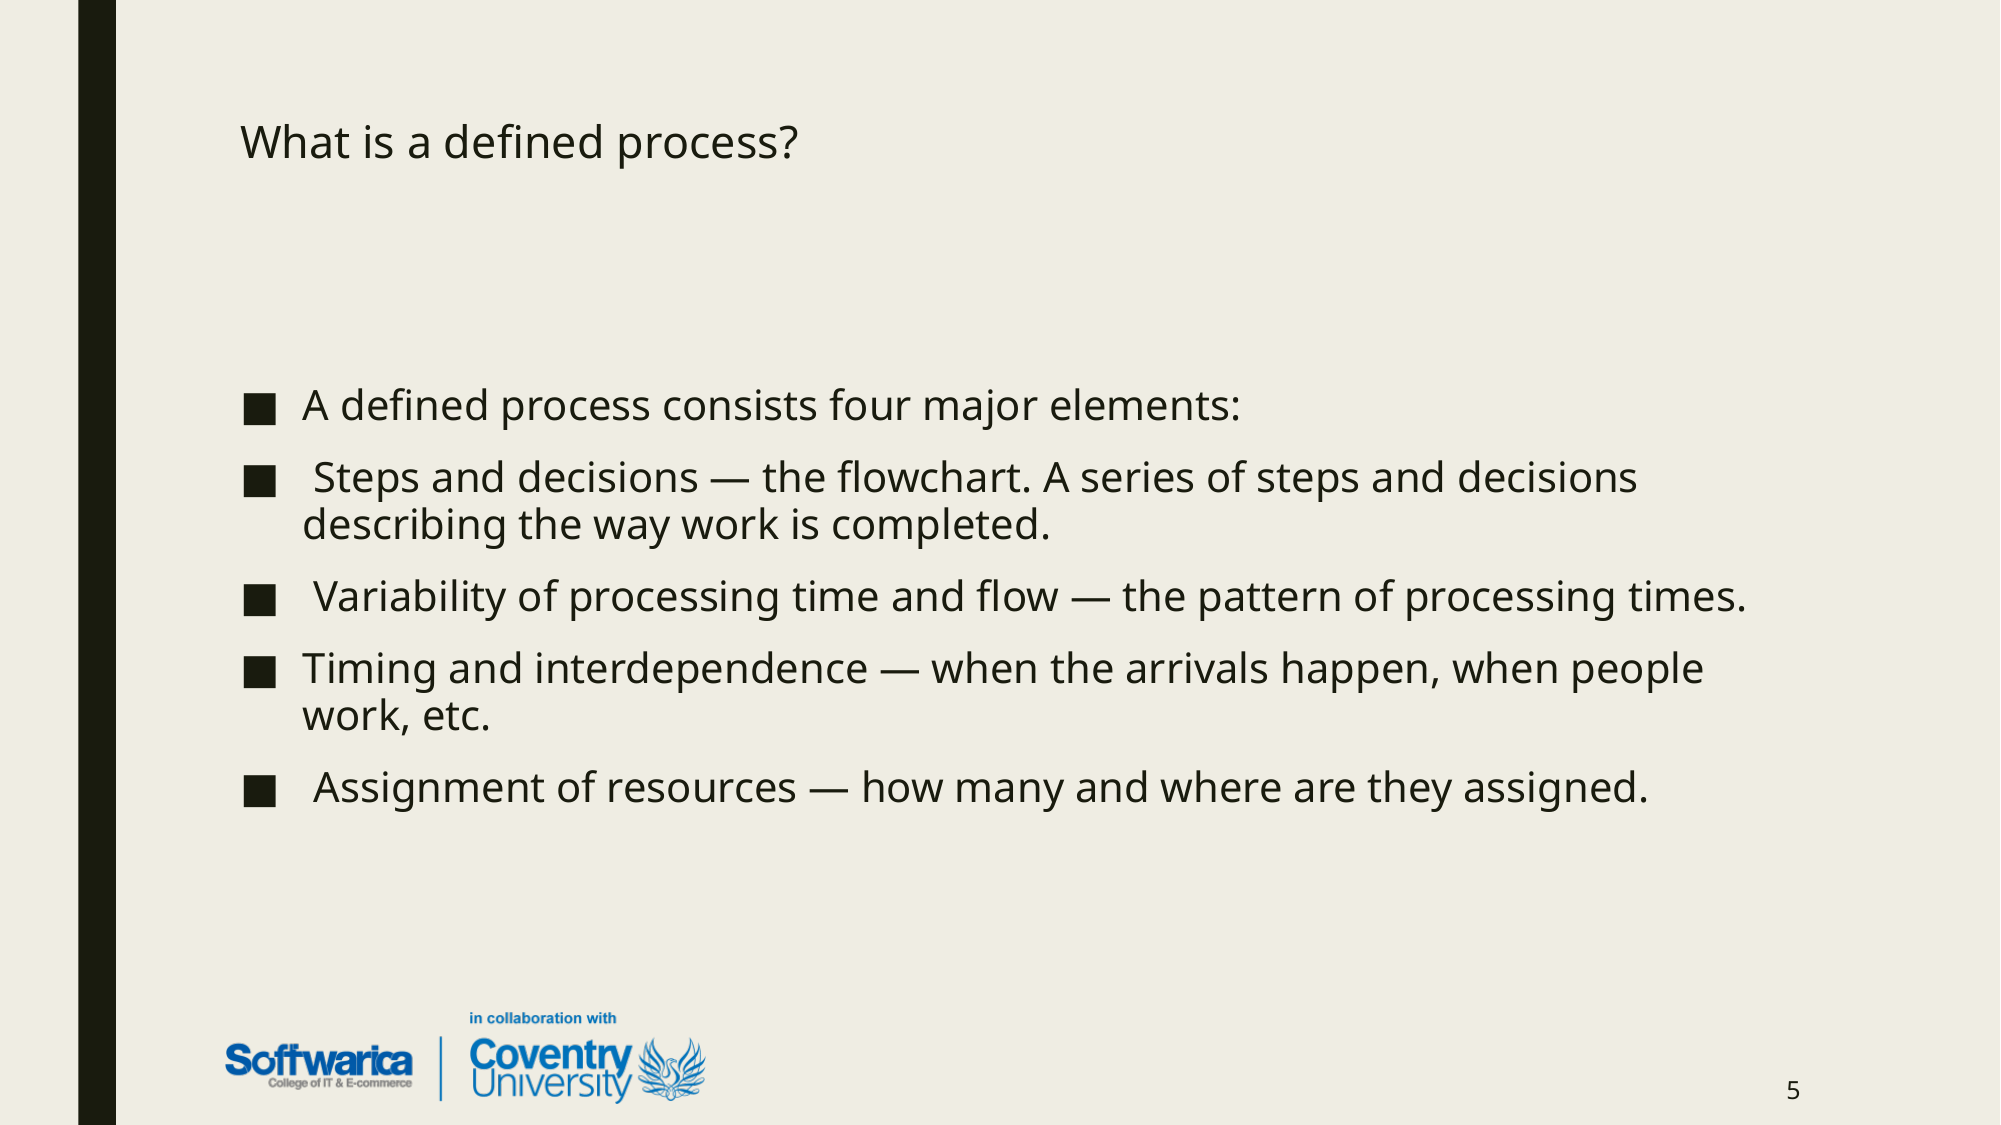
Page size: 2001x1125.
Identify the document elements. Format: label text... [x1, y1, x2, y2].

list A defined process consists four major elements: Steps and decisions — the flowchart. A series of steps and decisions describing the way work is completed. Variability of processing time and flow — the pattern of processing times. Timing and interdependence — when the arrivals happen, when people work, etc. Assignment of resources — how many and where are they assigned. [225, 375, 1800, 963]
picture [224, 1012, 706, 1104]
title What is a defined process? [225, 112, 1800, 231]
slide_number 5 [1553, 1058, 1816, 1125]
